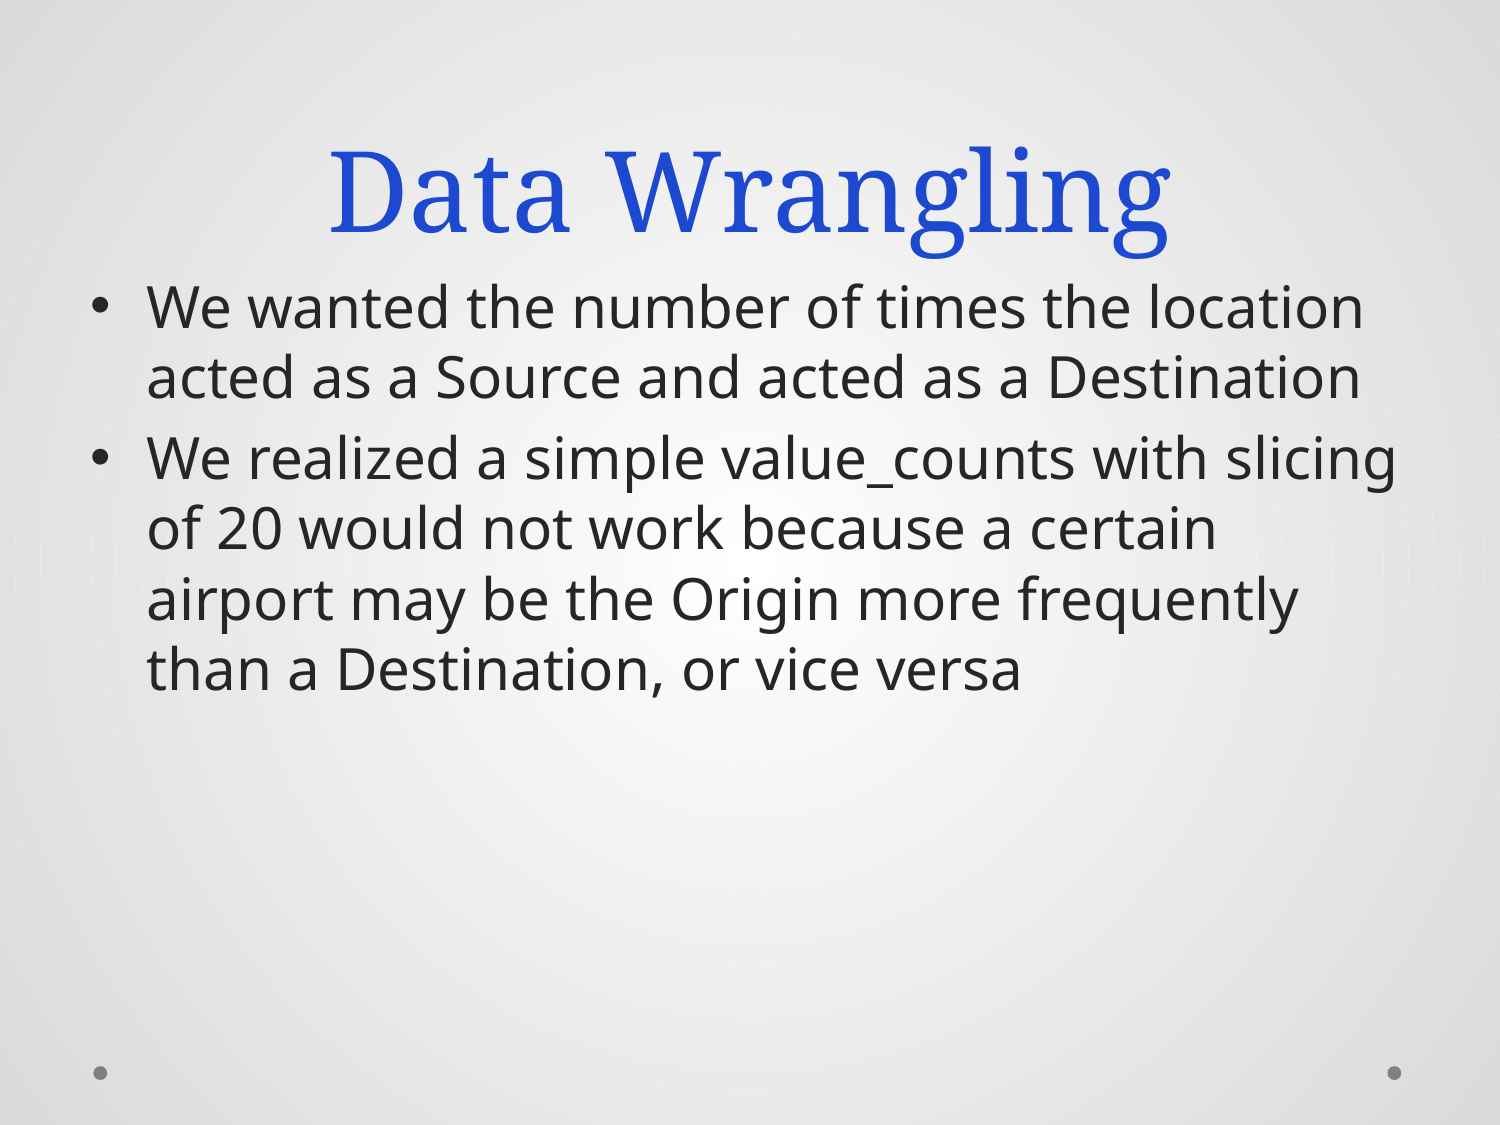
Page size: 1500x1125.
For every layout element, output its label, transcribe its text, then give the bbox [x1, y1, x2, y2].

title Data Wrangling [75, 0, 1425, 262]
list We wanted the number of times the location acted as a Source and acted as a Destination We realized a simple value_counts with slicing of 20 would not work because a certain airport may be the Origin more frequently than a Destination, or vice versa [75, 262, 1425, 1005]
